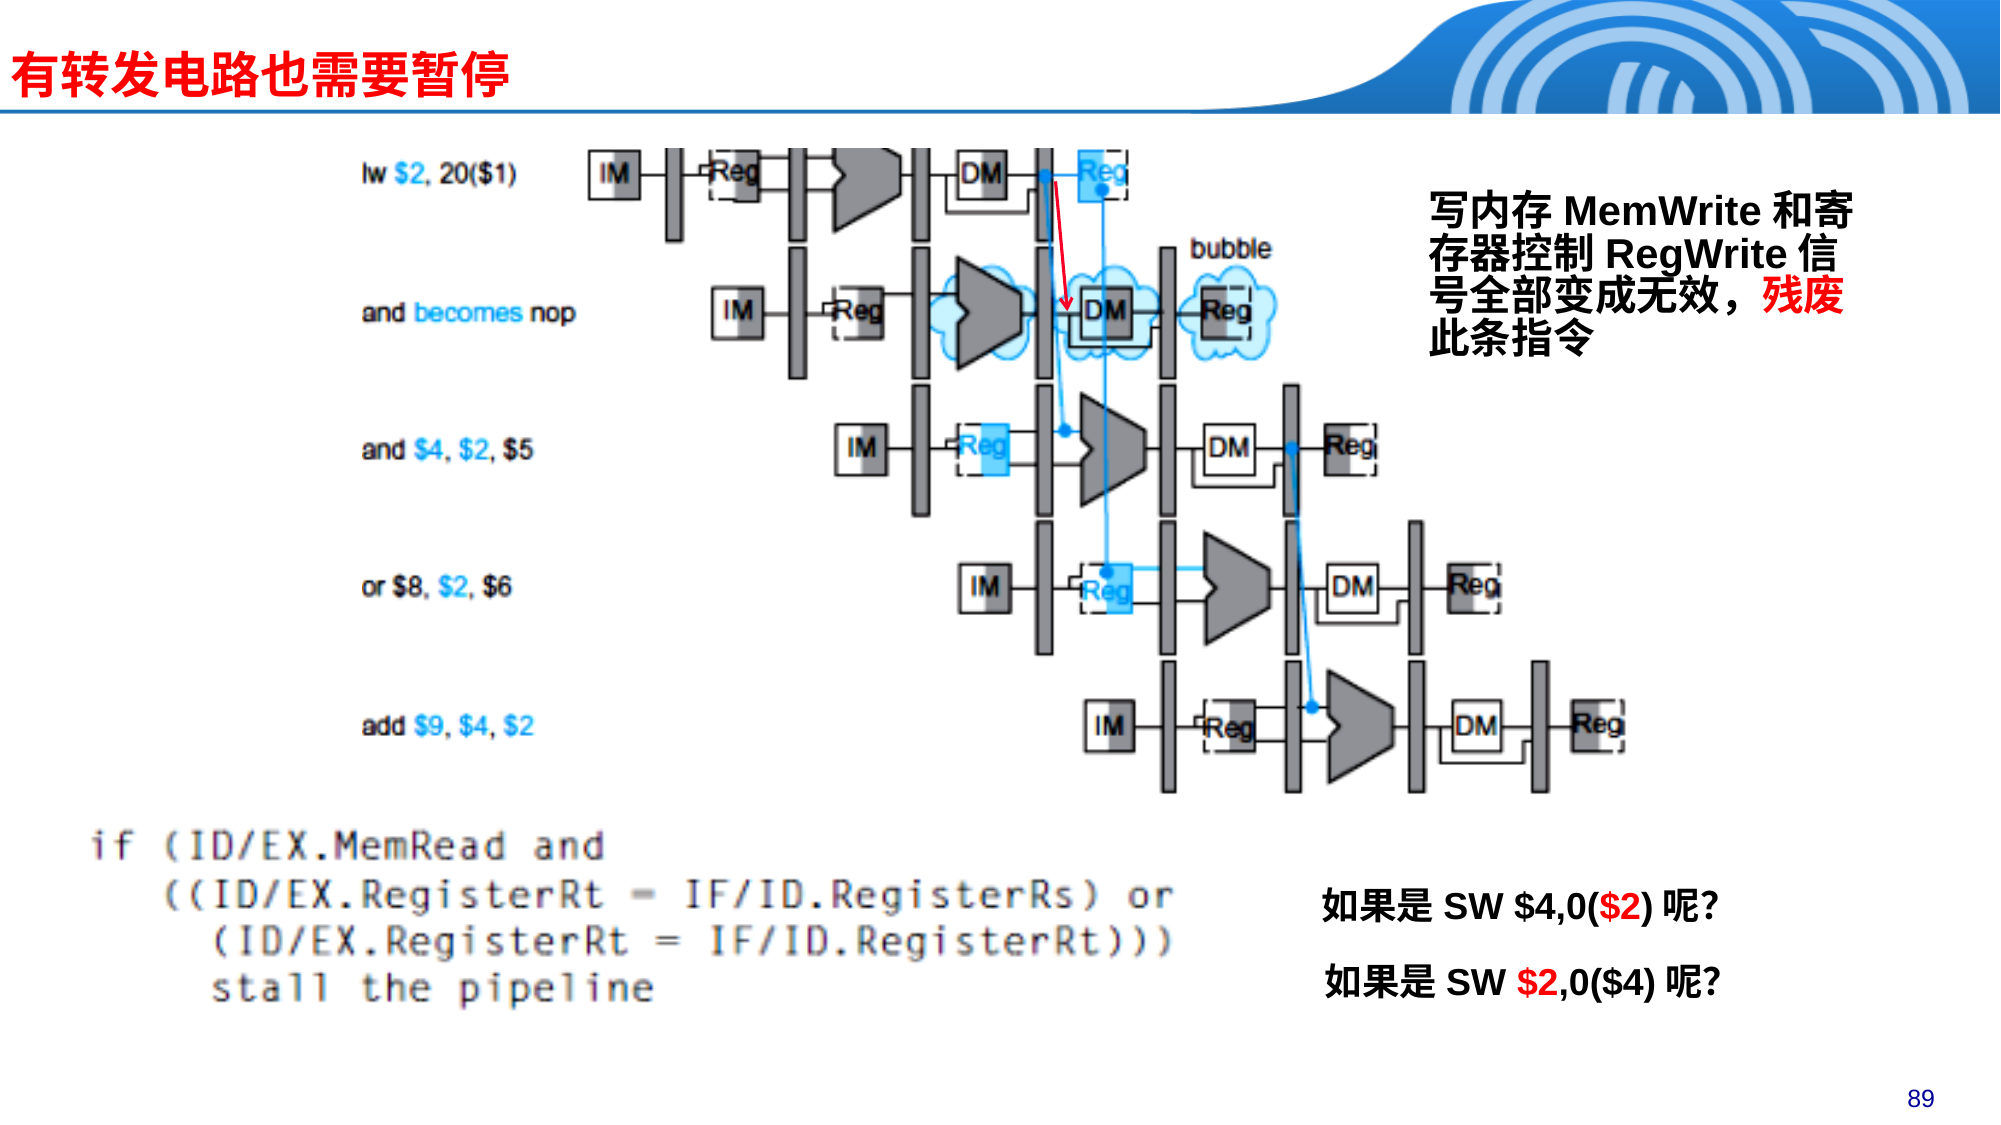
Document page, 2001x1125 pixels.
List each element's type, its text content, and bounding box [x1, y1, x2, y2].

title 有转发电路也需要暂停 [0, 47, 1151, 110]
text_box 如果是SW $4,0($2)呢？ [1307, 881, 1922, 935]
text_box 写内存MemWrite和寄存器控制RegWrite信号全部变成无效，残废此条指令 [1667, 184, 1875, 369]
text_box 如果是SW $2,0($4)呢？ [1309, 957, 1924, 1011]
picture [0, 0, 2000, 114]
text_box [1055, 181, 1068, 312]
picture [361, 148, 1662, 811]
picture [90, 820, 1245, 1025]
